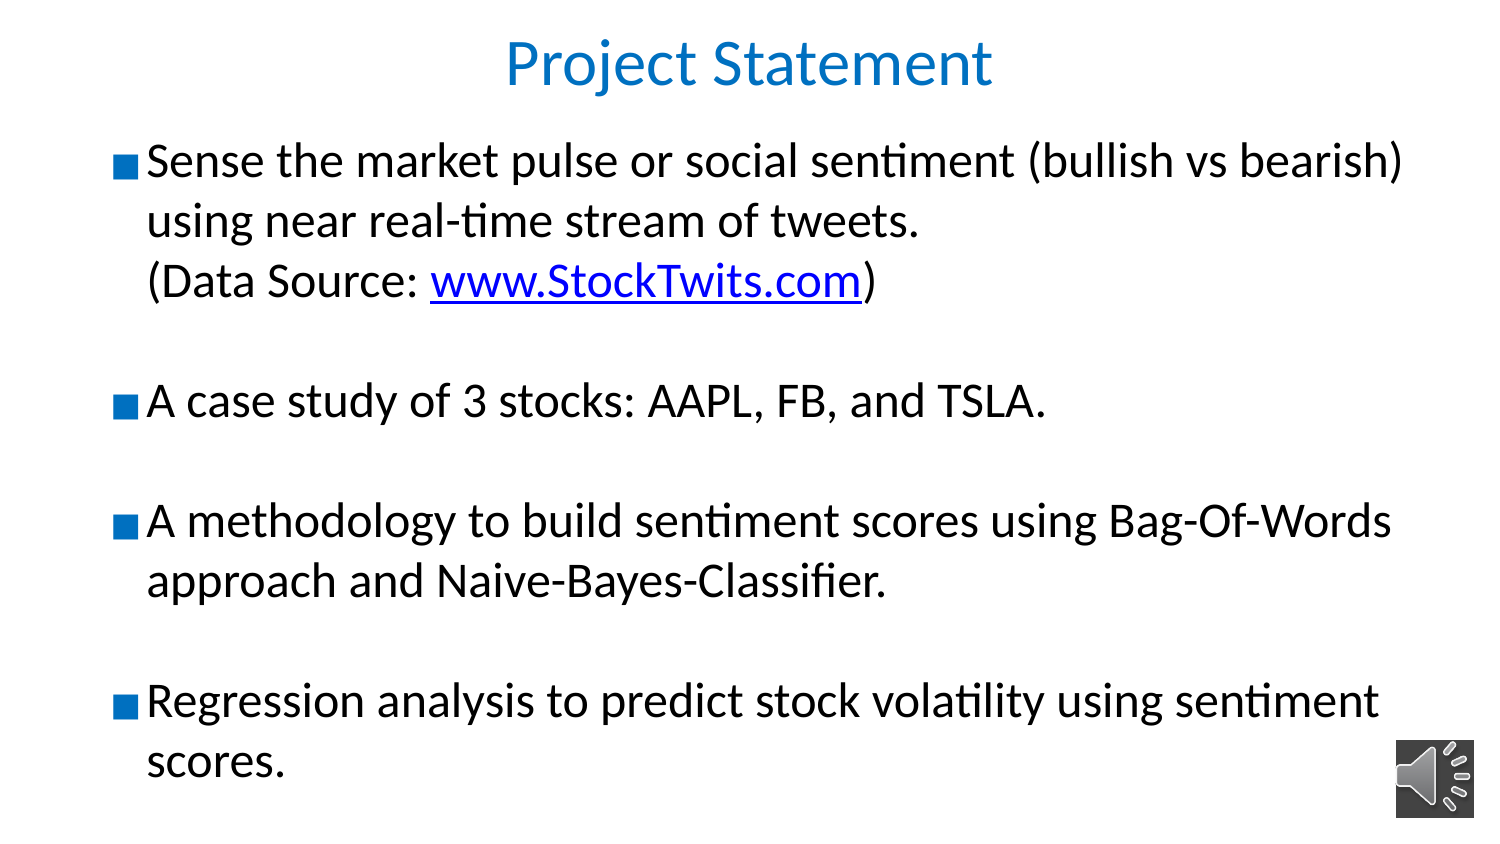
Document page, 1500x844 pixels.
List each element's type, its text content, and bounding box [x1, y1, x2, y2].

list Sense the market pulse or social sentiment (bullish vs bearish) using near real-time stream of tweets. (Data Source: www.StockTwits.com) A case study of 3 stocks: AAPL, FB, and TSLA. A methodology to build sentiment scores using Bag-Of-Words approach and Naive-Bayes-Classifier. Regression analysis to predict stock volatility using sentiment scores. [75, 112, 1425, 769]
title Project Statement [75, 14, 1425, 103]
picture [1394, 738, 1476, 819]
